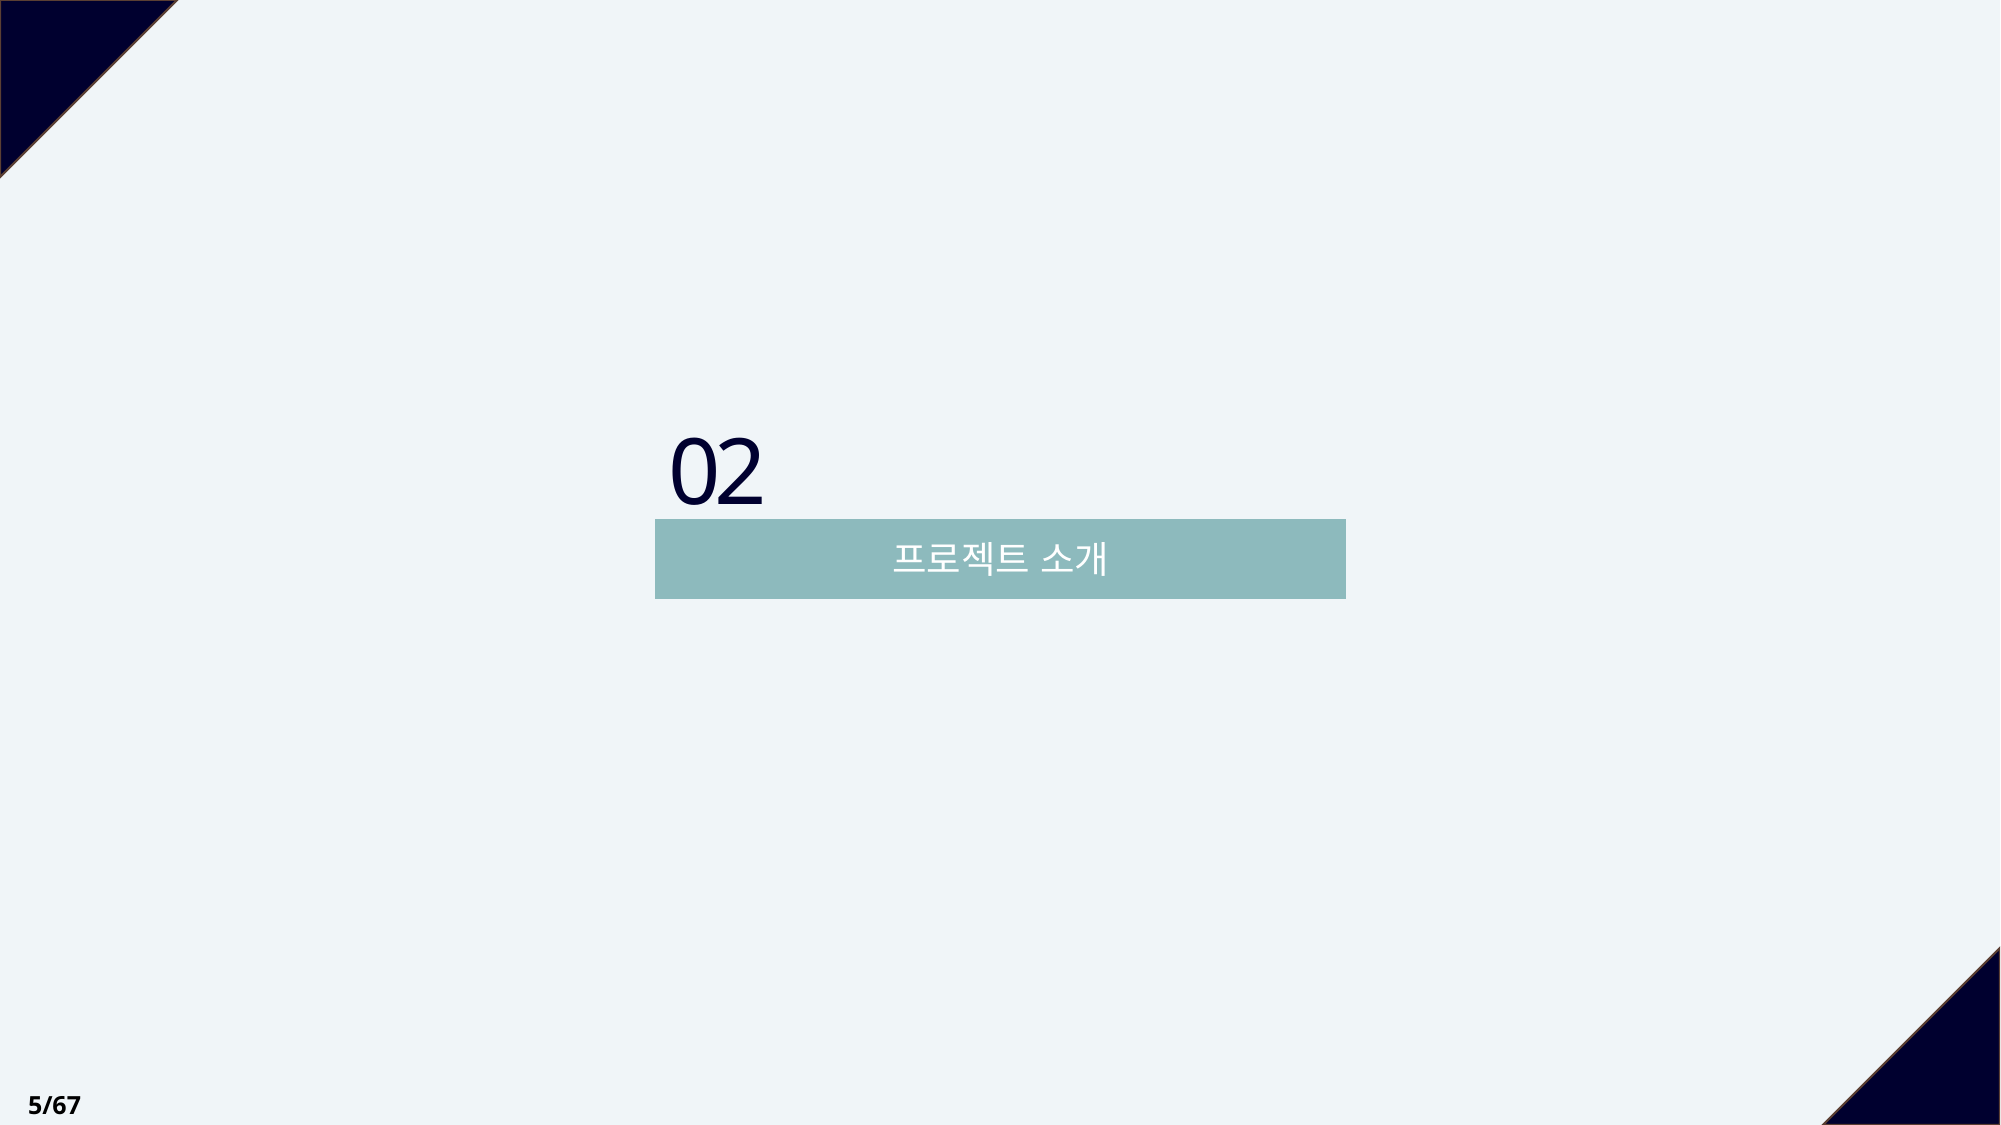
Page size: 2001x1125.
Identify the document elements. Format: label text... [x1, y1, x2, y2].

text_box 02 [653, 405, 783, 531]
text_box 프로젝트 소개 [655, 519, 1346, 599]
